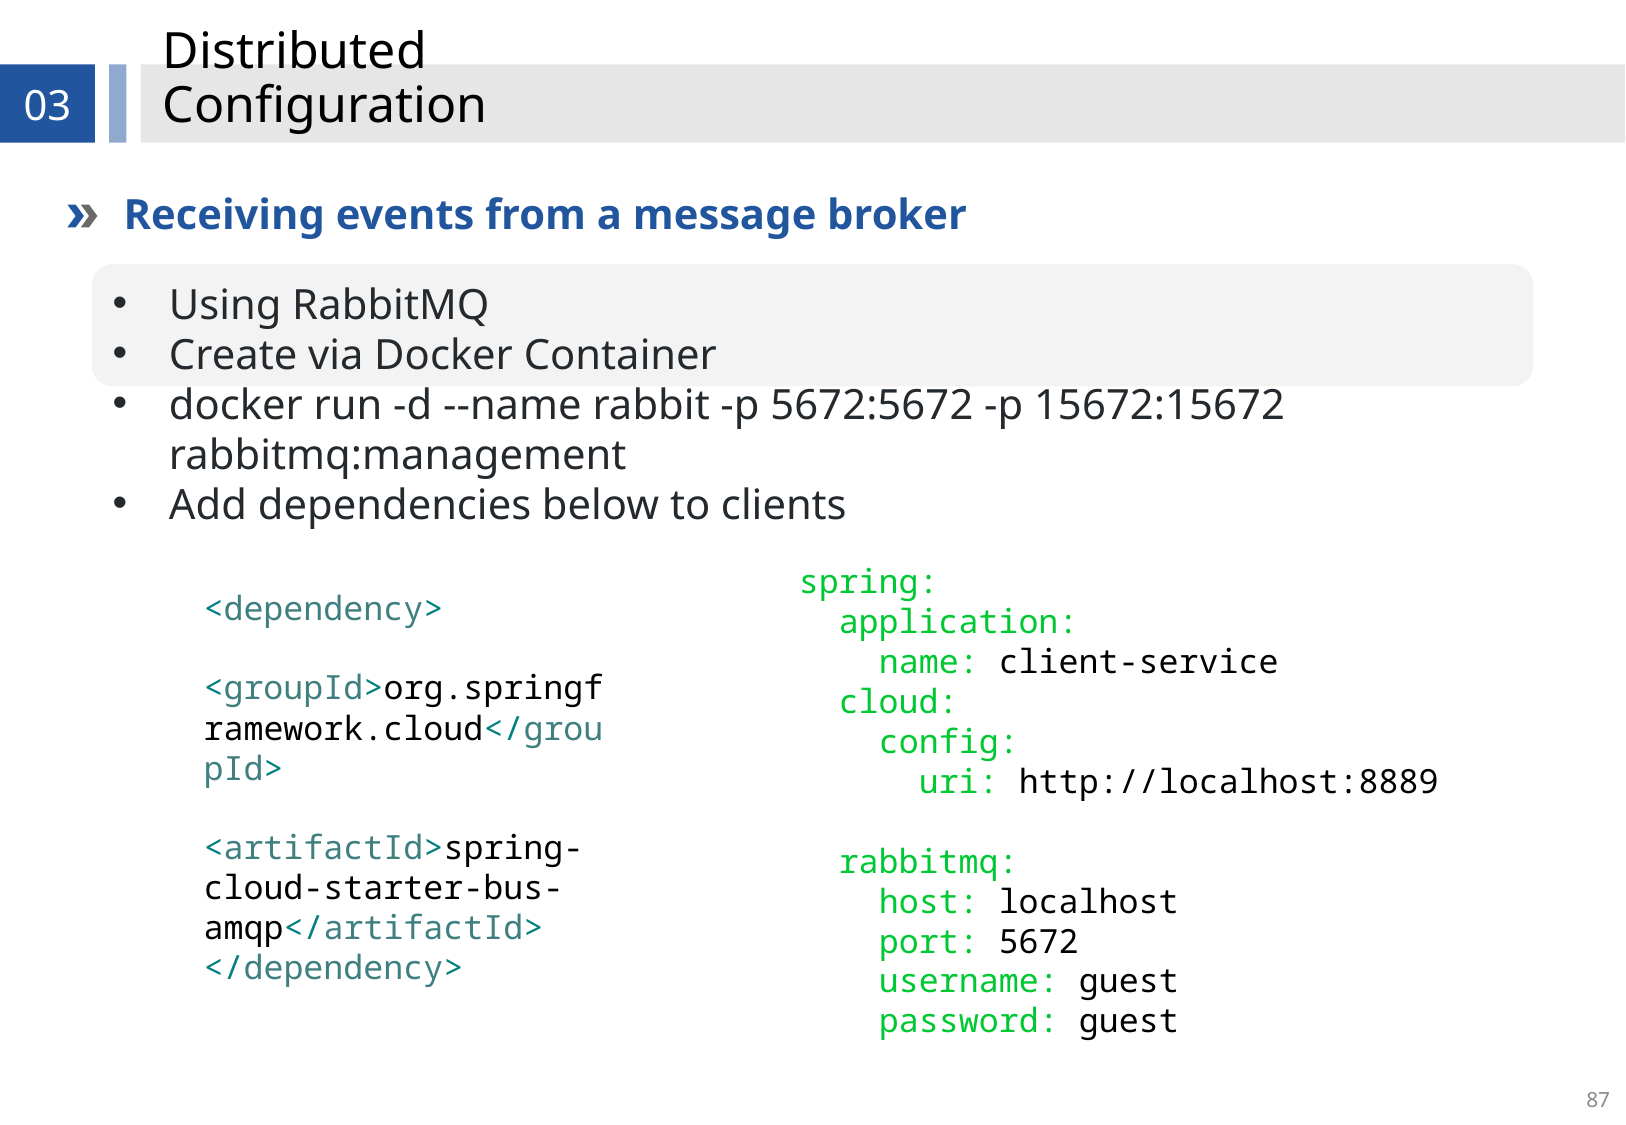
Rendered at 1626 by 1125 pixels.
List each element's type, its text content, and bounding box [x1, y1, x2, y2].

text_box <dependency> <groupId>org.springframework.cloud</groupId> <artifactId>spring-cloud-starter-bus-amqp</artifactId> </dependency> [188, 579, 628, 994]
title Distributed Configuration [162, 78, 729, 134]
text_box spring: application: name: client-service cloud: config: uri: http://localhost:8889 rabbitmq: host: localhost port: 5672 username: guest password: guest [784, 553, 1597, 1047]
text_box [67, 204, 98, 228]
list Receiving events from a message broker [123, 193, 1597, 239]
text_box Using RabbitMQ Create via Docker Container docker run -d --name rabbit -p 5672:5672 -p 15672:15672 rabbitmq:management Add dependencies below to clients [90, 263, 1535, 388]
list 03 [12, 83, 83, 130]
slide_number 87 [1455, 1070, 1625, 1125]
